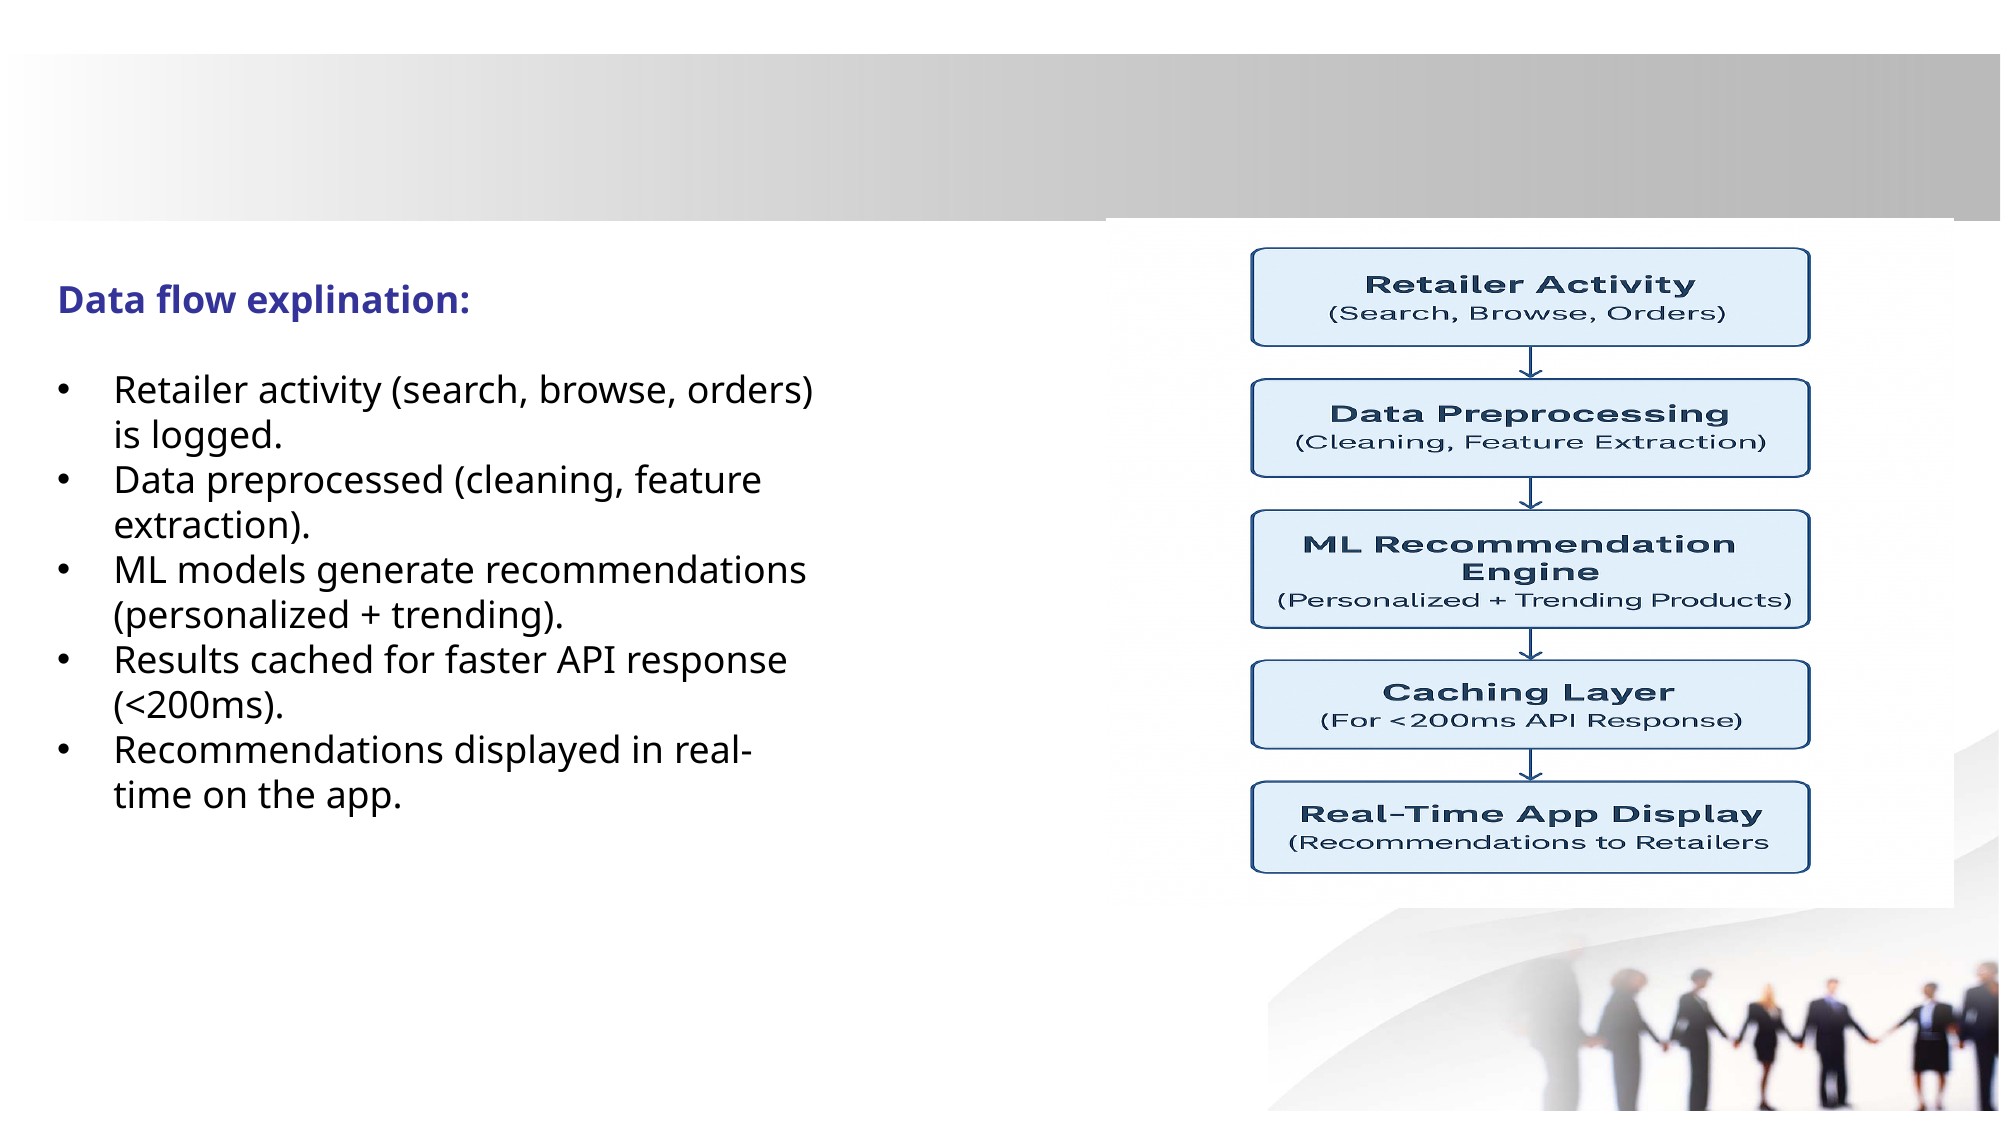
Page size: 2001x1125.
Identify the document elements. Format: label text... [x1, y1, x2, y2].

picture [1106, 218, 1999, 1111]
text_box Data flow explination: Retailer activity (search, browse, orders) is logged. Data preprocessed (cleaning, feature extraction). ML models generate recommendations (personalized + trending). Results cached for faster API response (<200ms). Recommendations displayed in real-time on the app. [42, 268, 840, 828]
text_box [163, 155, 1844, 243]
